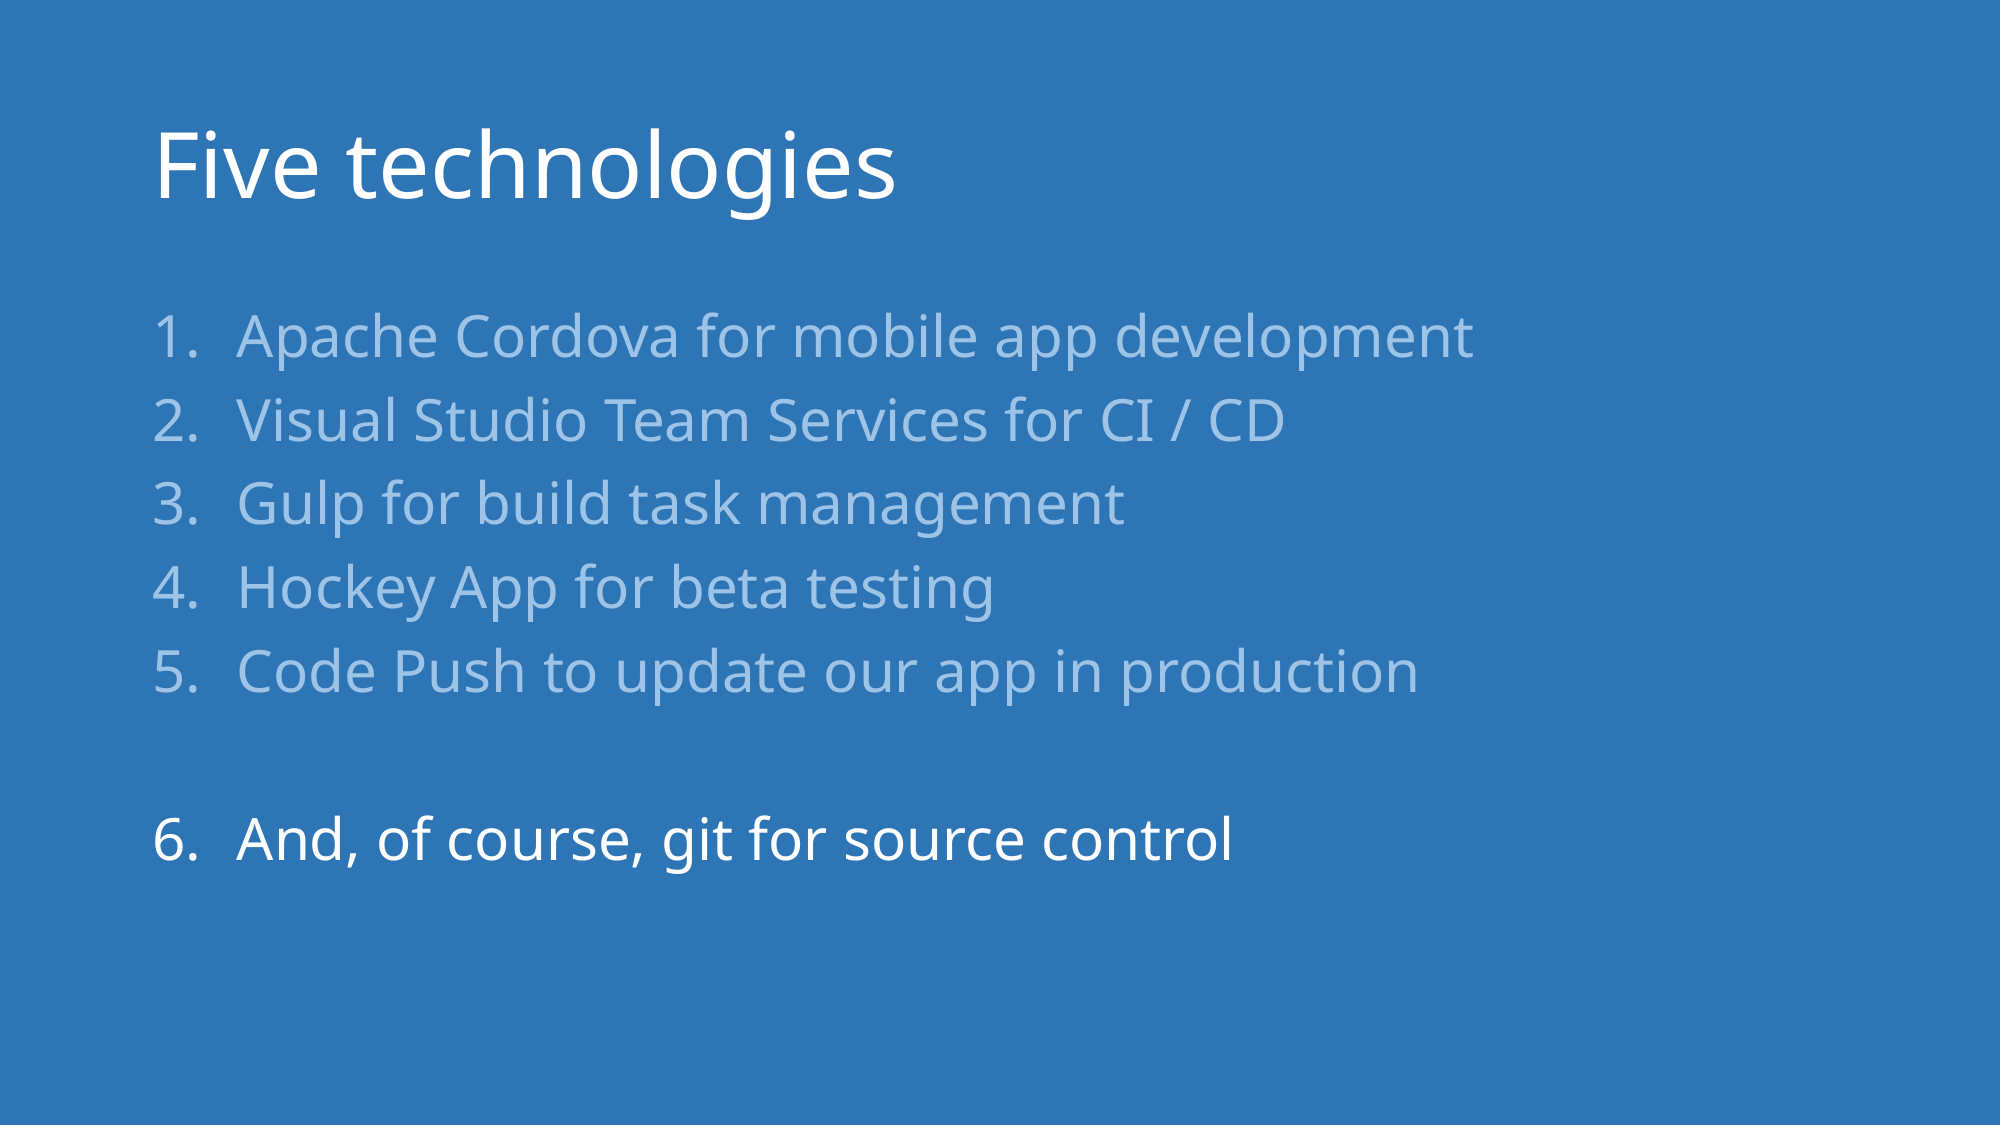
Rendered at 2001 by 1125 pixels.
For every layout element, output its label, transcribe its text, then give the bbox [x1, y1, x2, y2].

list Apache Cordova for mobile app development Visual Studio Team Services for CI / CD Gulp for build task management Hockey App for beta testing Code Push to update our app in production And, of course, git for source control [137, 299, 1863, 1014]
title Five technologies [137, 59, 1863, 278]
